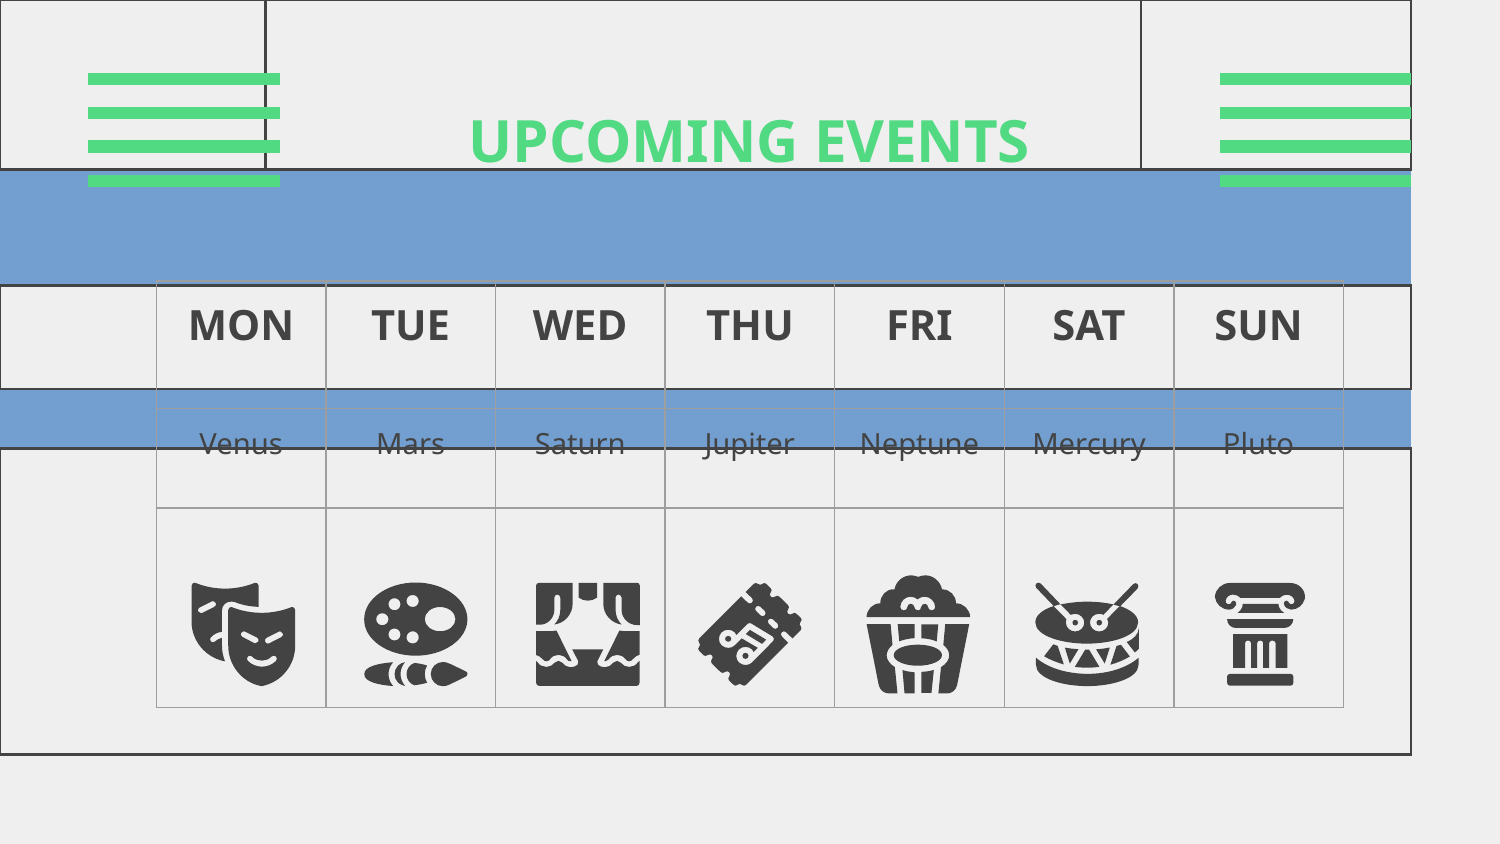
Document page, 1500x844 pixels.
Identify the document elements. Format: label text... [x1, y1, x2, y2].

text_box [1034, 582, 1140, 687]
table_cell [157, 509, 325, 707]
table_cell Jupiter [666, 409, 834, 507]
table_cell Pluto [1175, 409, 1343, 507]
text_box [866, 574, 971, 694]
table_header MON [157, 282, 325, 408]
table_header FRI [835, 282, 1004, 408]
table_cell [327, 509, 495, 707]
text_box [697, 582, 802, 686]
table_cell Mercury [1005, 409, 1173, 507]
table_cell [1005, 509, 1173, 707]
table_header TUE [327, 282, 495, 408]
table_cell [1175, 509, 1343, 707]
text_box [535, 582, 641, 687]
table_cell Mars [327, 409, 495, 507]
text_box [363, 582, 468, 687]
table_cell [835, 509, 1004, 707]
table_cell [666, 509, 834, 707]
table_cell Venus [157, 409, 325, 507]
table_header THU [666, 282, 834, 408]
table_cell Saturn [496, 409, 664, 507]
table_header SUN [1175, 282, 1343, 408]
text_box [1214, 582, 1306, 686]
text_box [191, 582, 296, 687]
table_cell Neptune [835, 409, 1004, 507]
table_header SAT [1005, 282, 1173, 408]
table_header WED [496, 282, 664, 408]
table_cell [496, 509, 664, 707]
title UPCOMING EVENTS [262, 104, 1236, 174]
